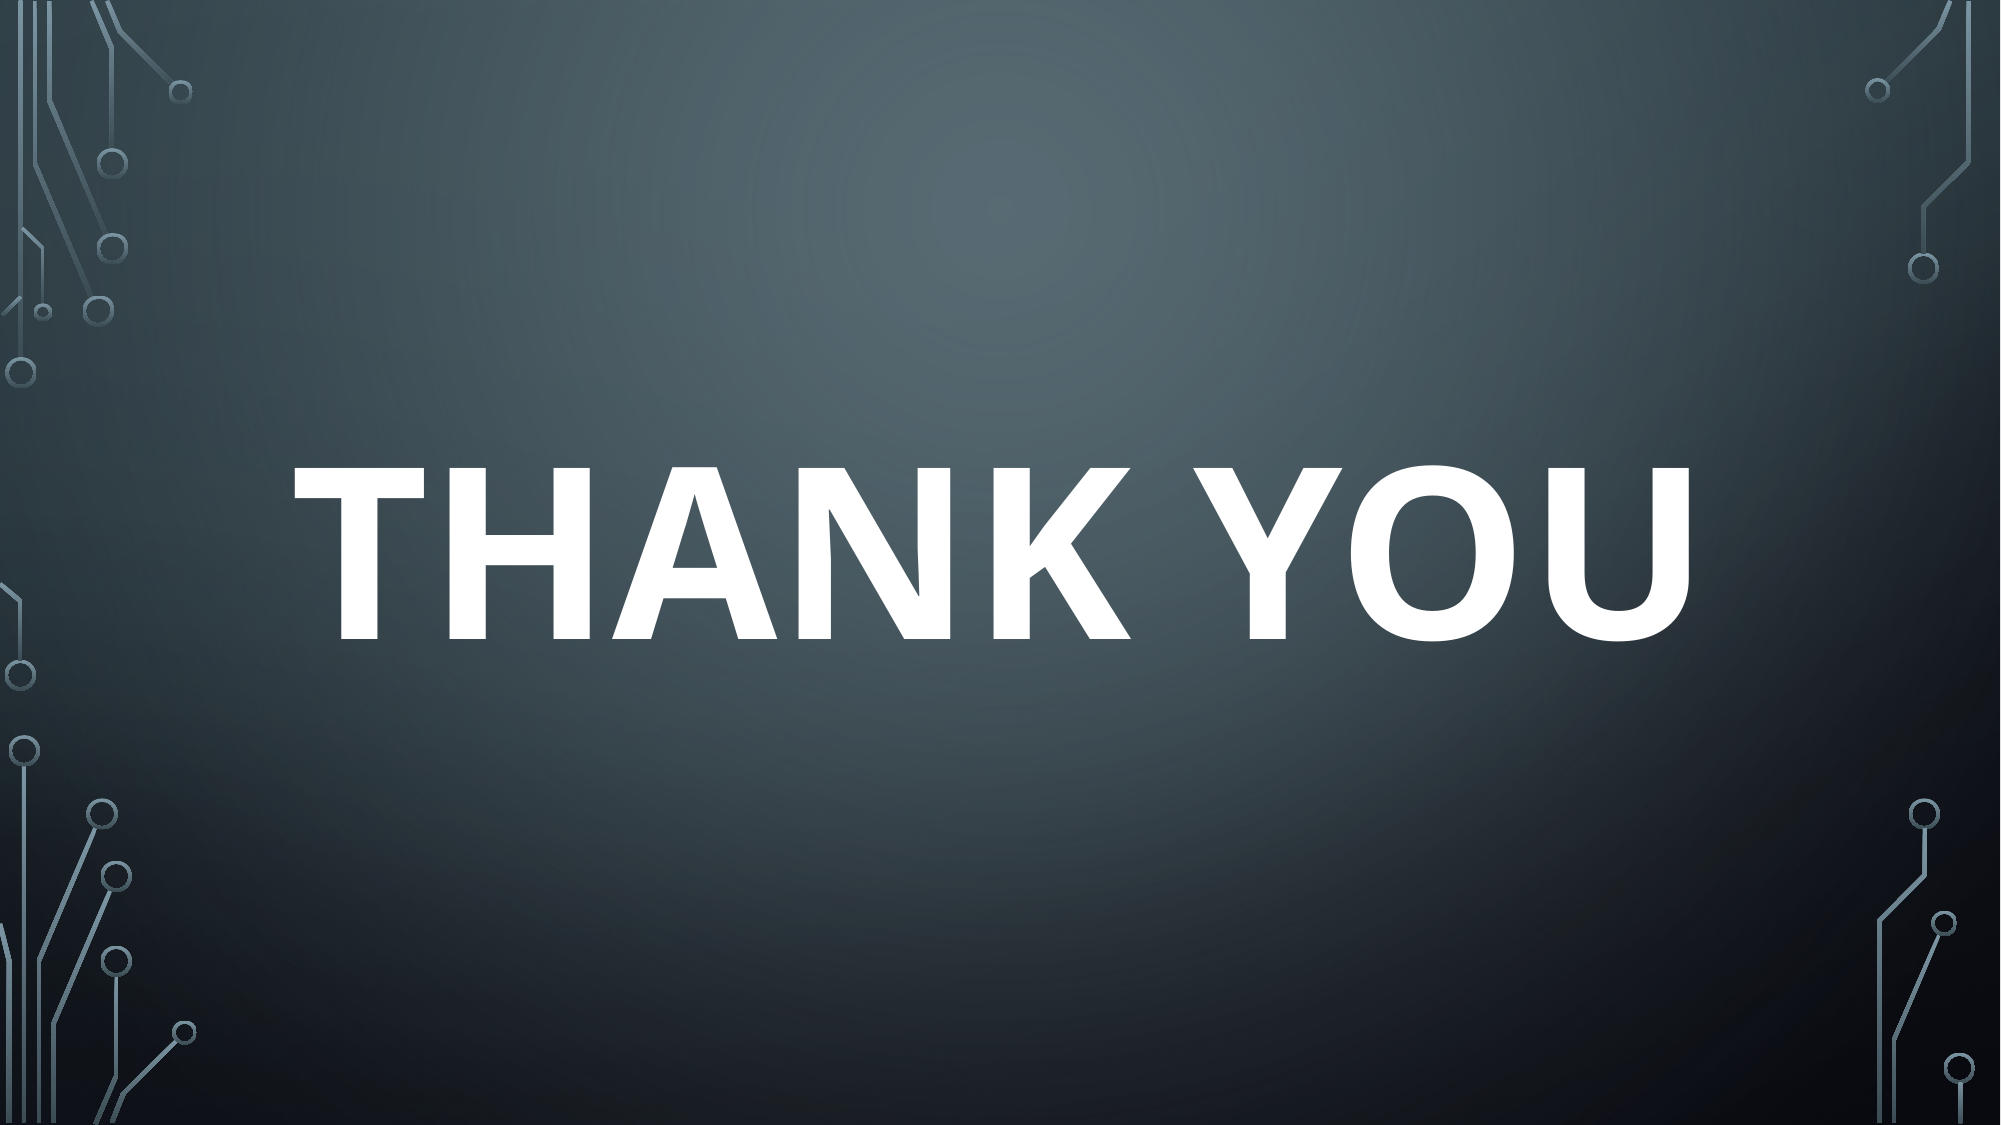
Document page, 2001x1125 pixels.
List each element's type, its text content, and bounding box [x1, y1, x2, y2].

title THANK YOU [187, 441, 1813, 684]
